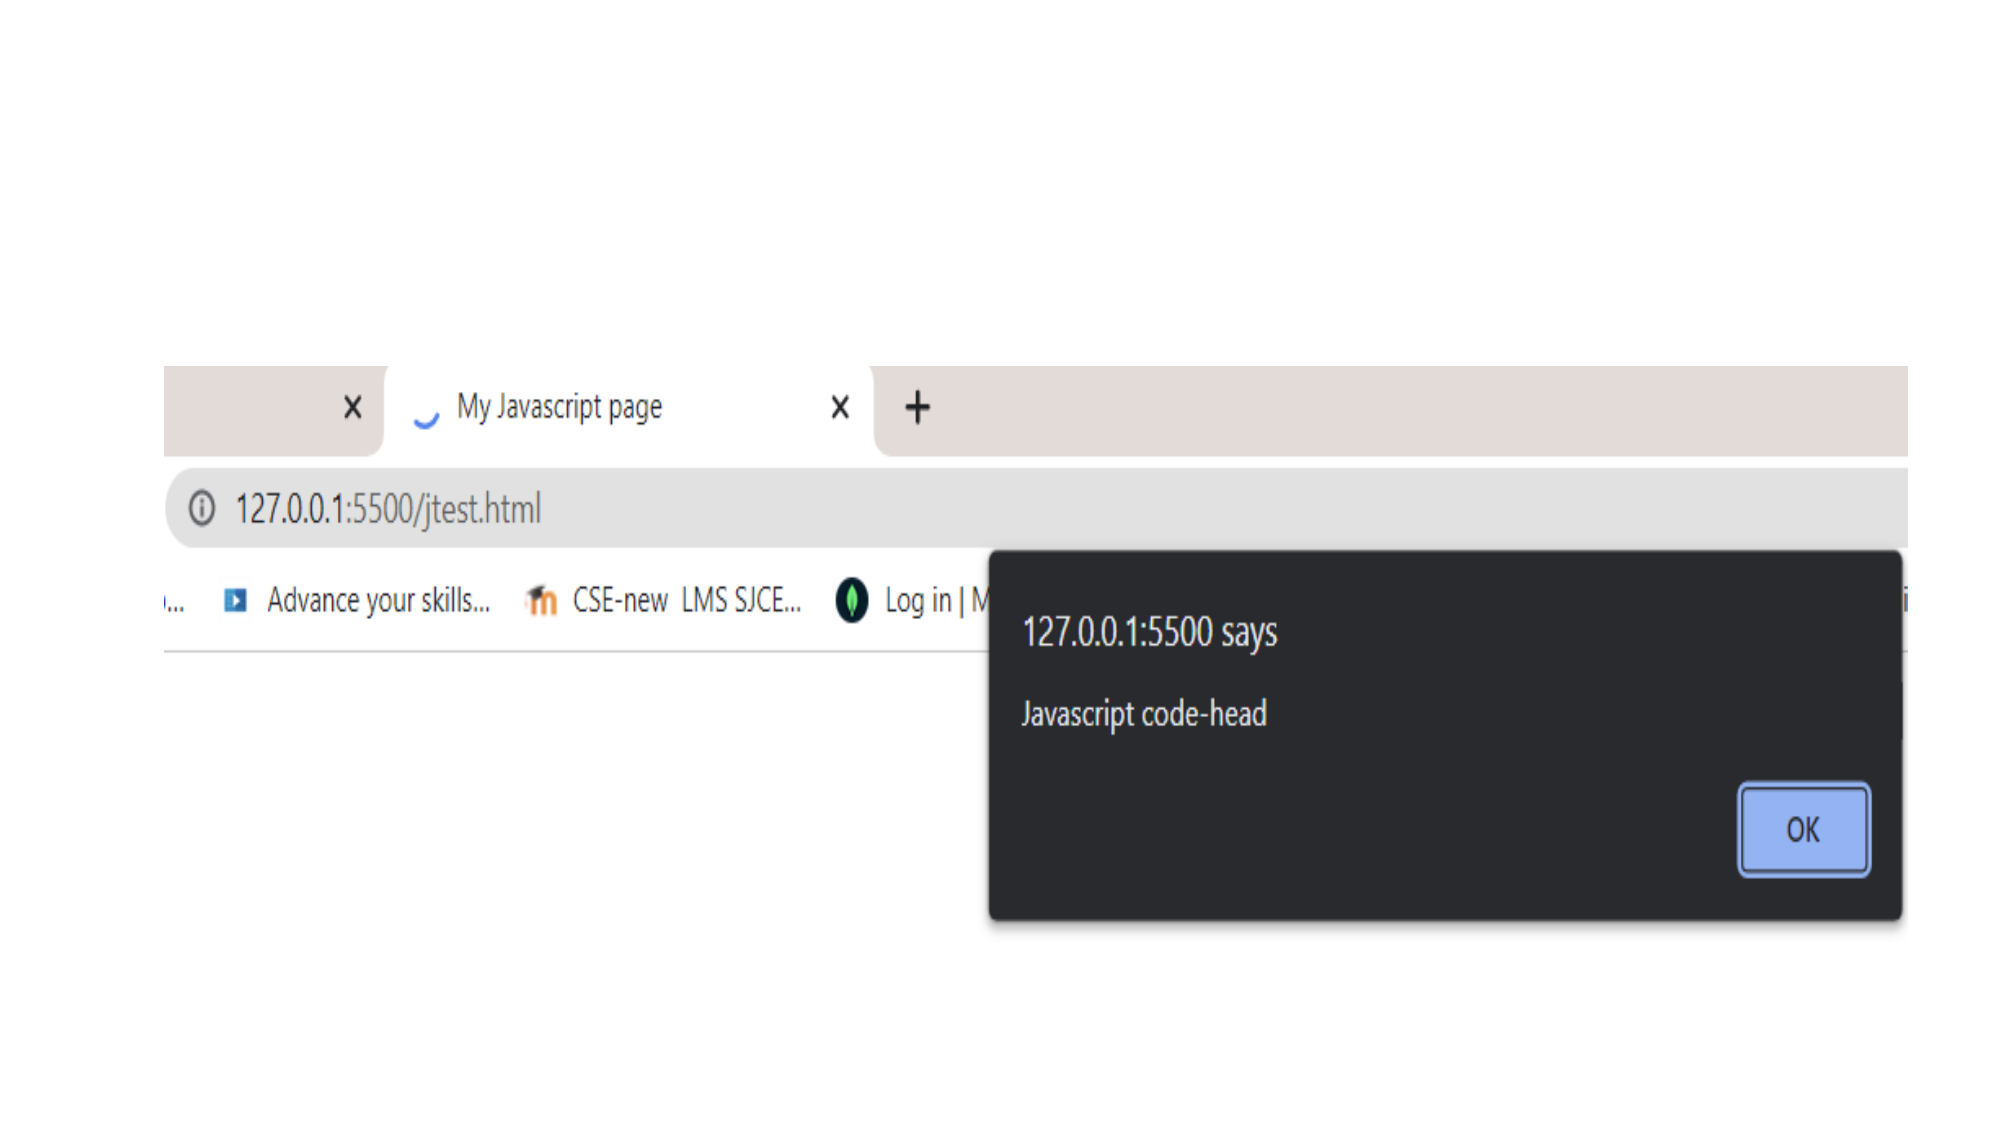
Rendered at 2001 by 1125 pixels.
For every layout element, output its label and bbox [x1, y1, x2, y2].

list [164, 366, 1908, 945]
